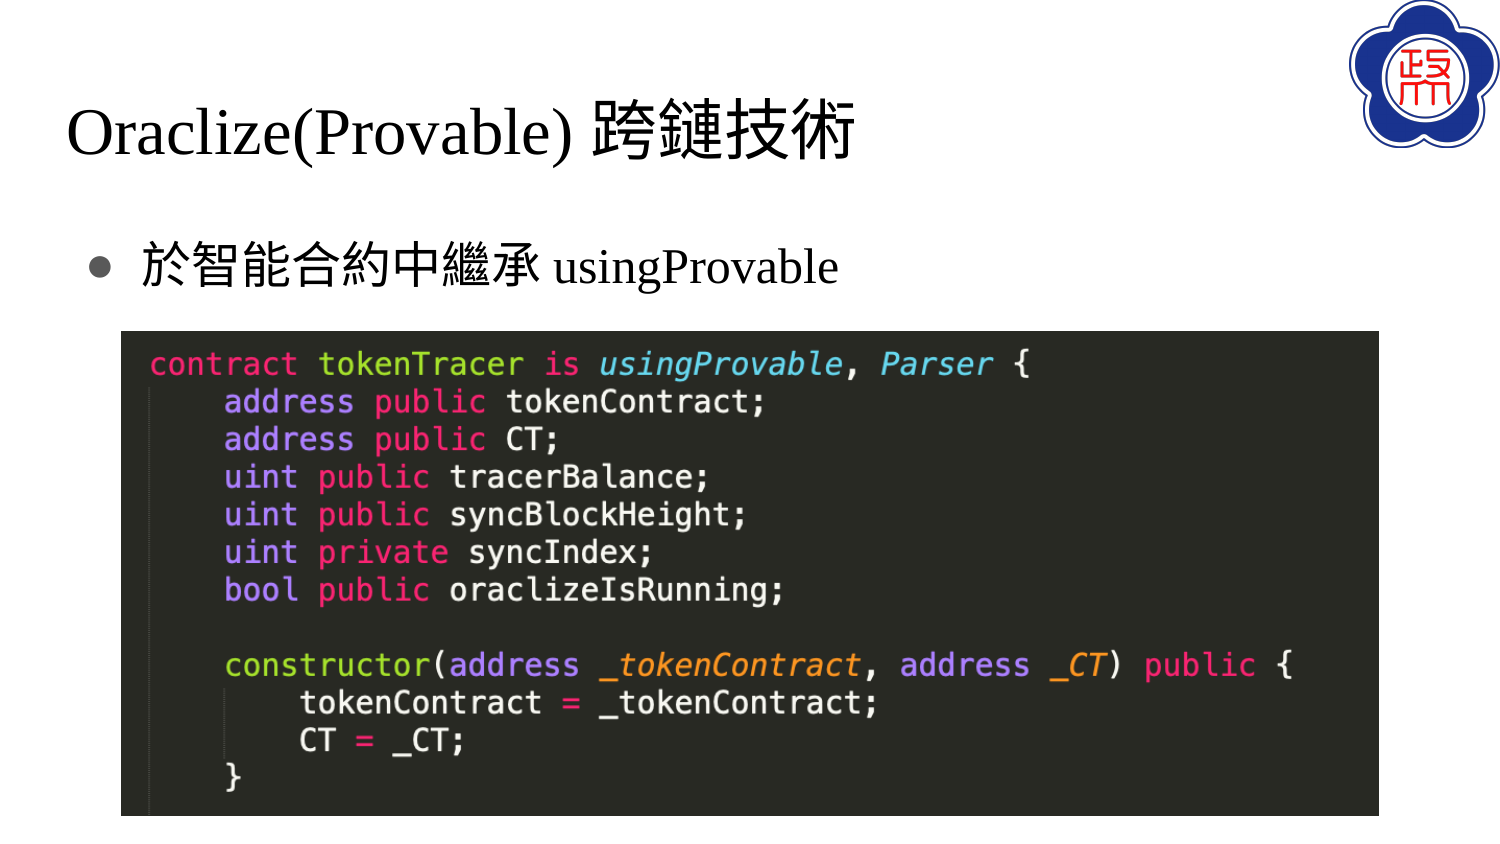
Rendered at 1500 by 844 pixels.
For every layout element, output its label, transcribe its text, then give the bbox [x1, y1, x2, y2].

picture [1349, 0, 1500, 148]
picture [121, 331, 1379, 816]
list 於智能合約中繼承usingProvable [51, 189, 1449, 793]
title Oraclize(Provable)跨鏈技術 [51, 72, 1449, 167]
